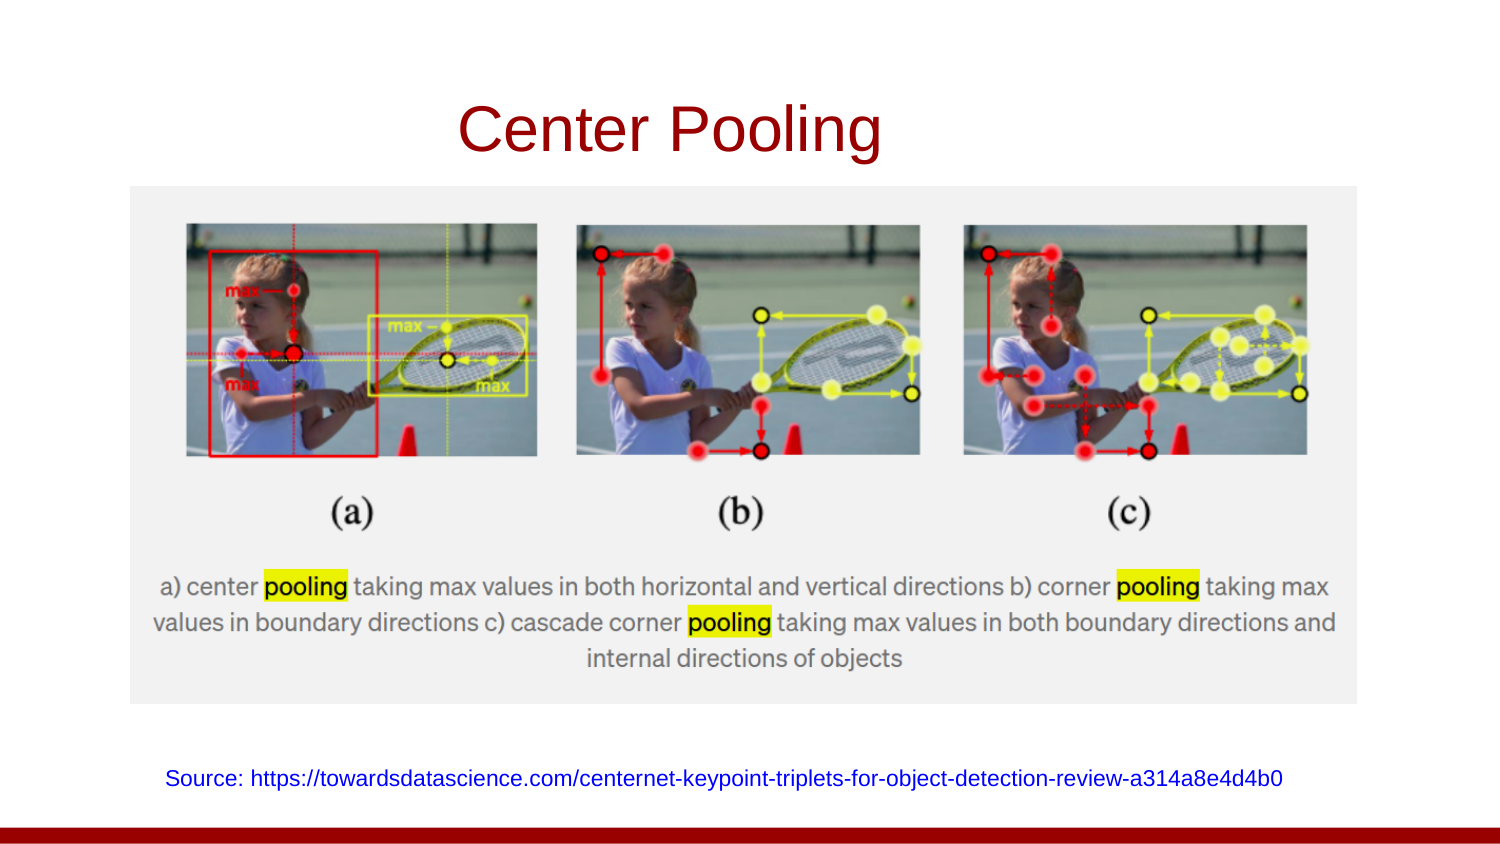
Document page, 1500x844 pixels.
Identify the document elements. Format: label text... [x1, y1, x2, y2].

title Center Pooling [442, 71, 1106, 166]
picture [130, 185, 1357, 704]
text_box Source: https://towardsdatascience.com/centernet-keypoint-triplets-for-object-detection-review-a314a8e4d4b0 [150, 748, 1325, 801]
